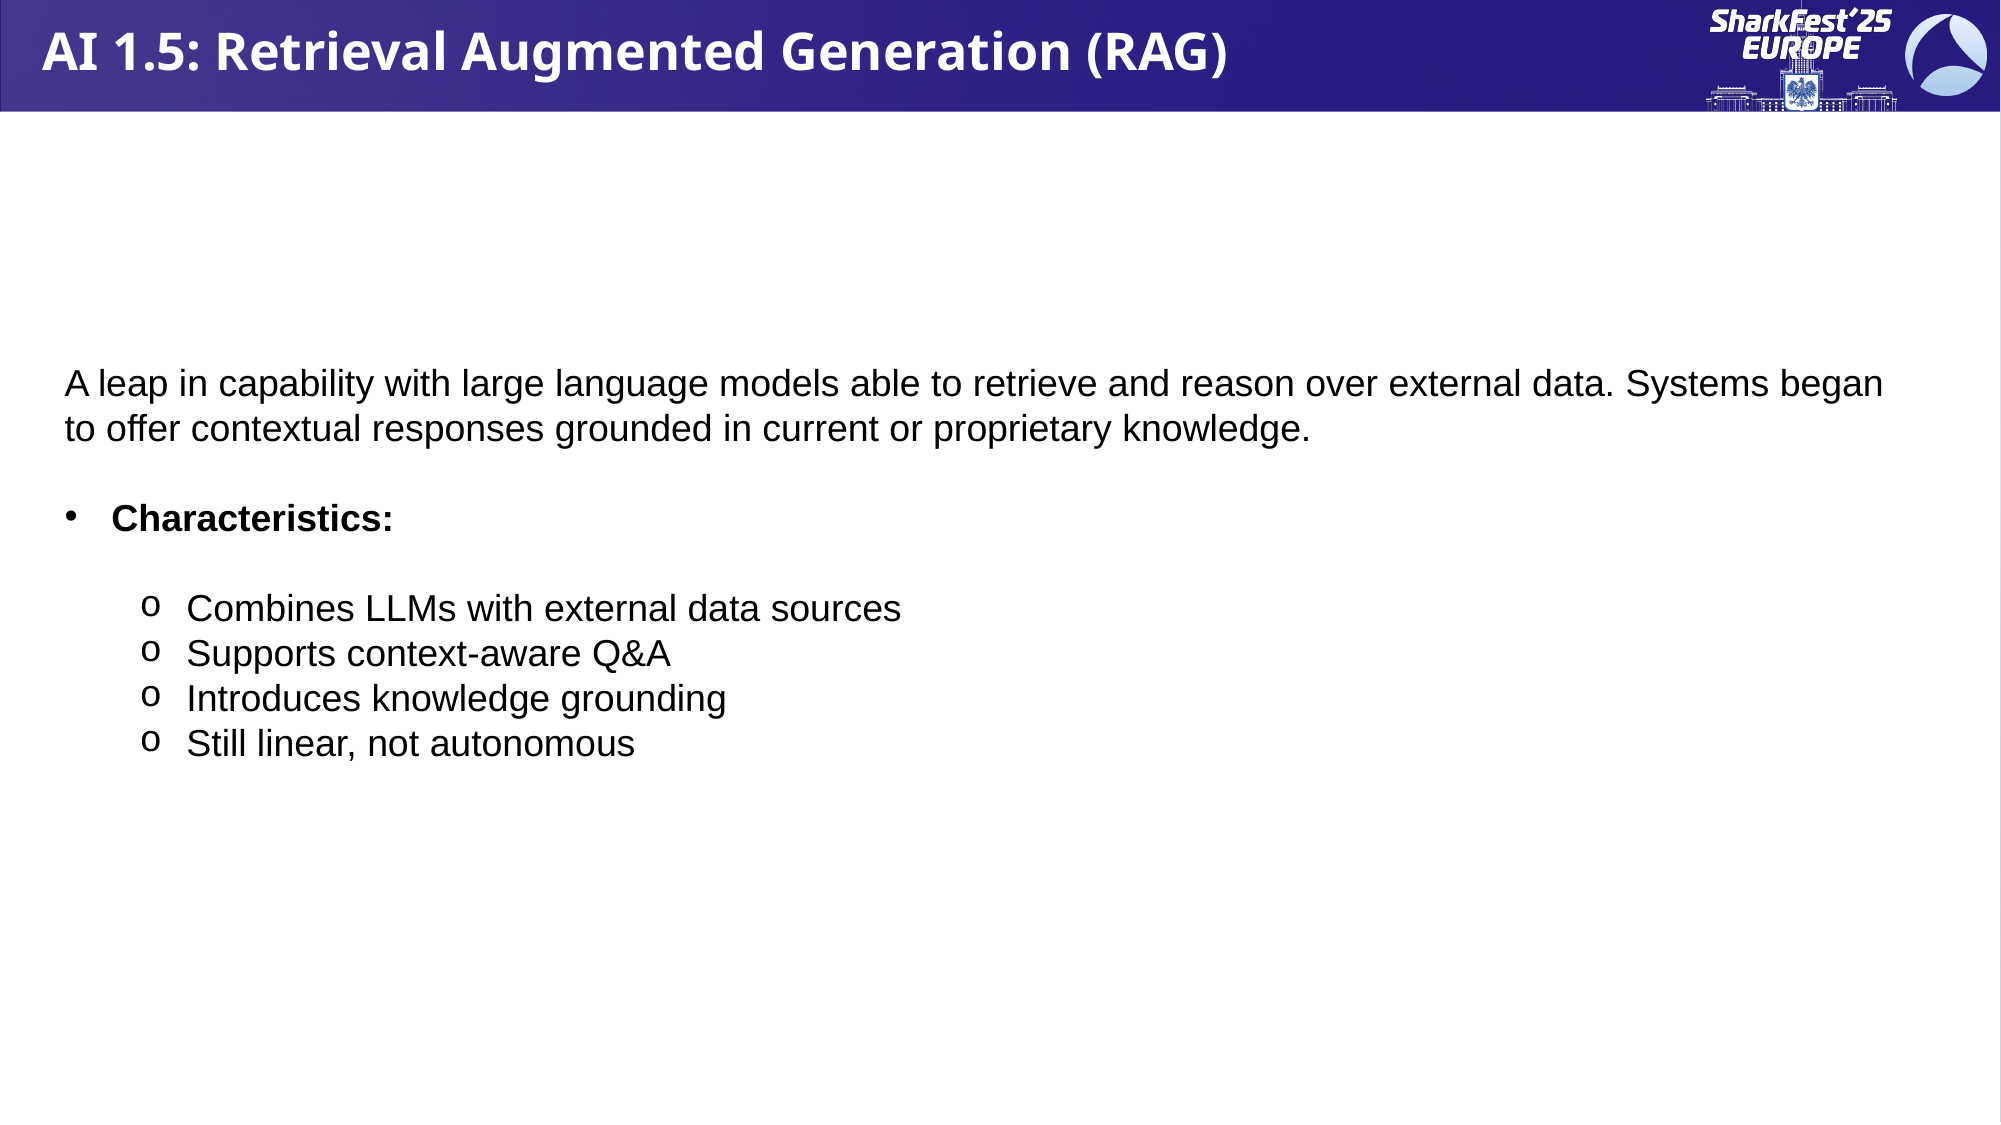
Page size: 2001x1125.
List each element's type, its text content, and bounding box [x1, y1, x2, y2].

picture [1905, 14, 1987, 96]
text_box A leap in capability with large language models able to retrieve and reason over external data. Systems began to offer contextual responses grounded in current or proprietary knowledge. Characteristics: Combines LLMs with external data sources Supports context-aware Q&A Introduces knowledge grounding Still linear, not autonomous [49, 351, 1923, 816]
picture [1704, 0, 1898, 111]
title AI 1.5: Retrieval Augmented Generation (RAG) [27, 12, 1367, 94]
